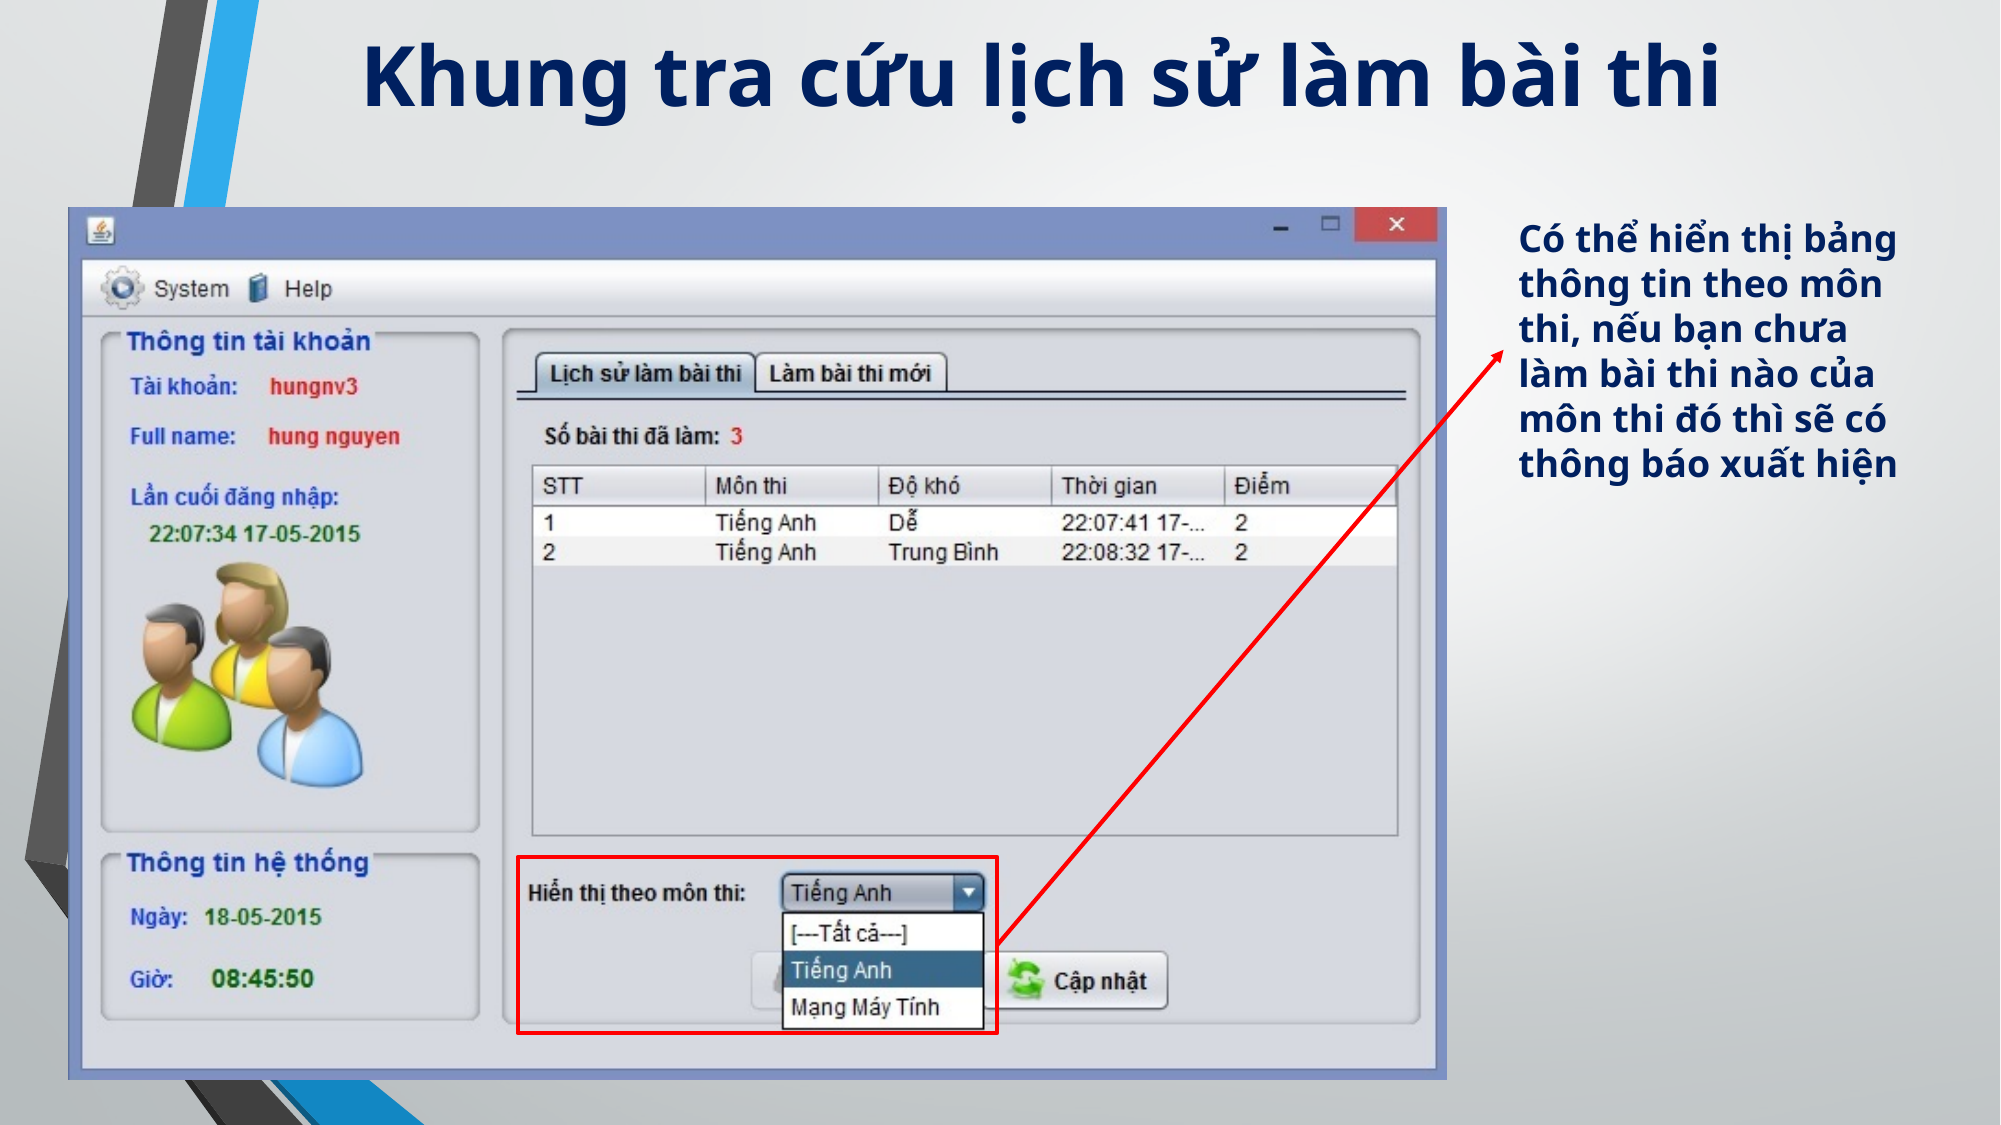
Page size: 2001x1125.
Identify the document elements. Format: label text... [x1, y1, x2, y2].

title Khung tra cứu lịch sử làm bài thi [220, 13, 1864, 133]
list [68, 207, 1447, 1080]
text_box Có thể hiển thị bảng thông tin theo môn thi, nếu bạn chưa làm bài thi nào của môn thi đó thì sẽ có thông báo xuất hiện [1503, 207, 1945, 493]
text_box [996, 328, 1504, 946]
